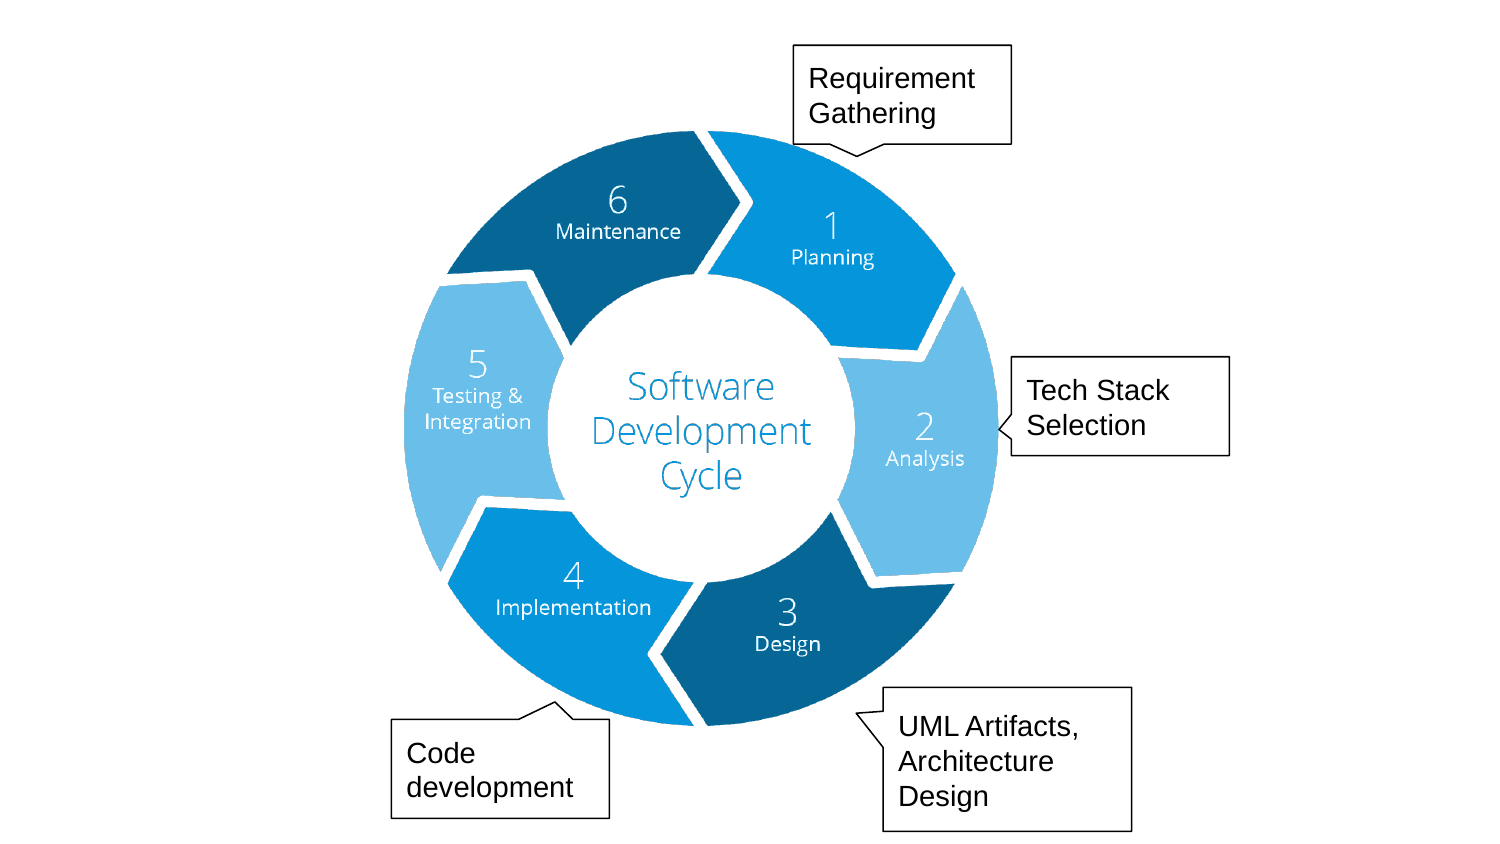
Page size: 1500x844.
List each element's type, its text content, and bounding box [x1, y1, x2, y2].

text_box Code development [391, 788, 610, 819]
text_box Tech Stack Selection [1059, 356, 1230, 456]
text_box UML Artifacts, Architecture Design [883, 687, 1132, 832]
picture [349, 76, 1054, 780]
text_box Requirement Gathering [793, 45, 1012, 74]
